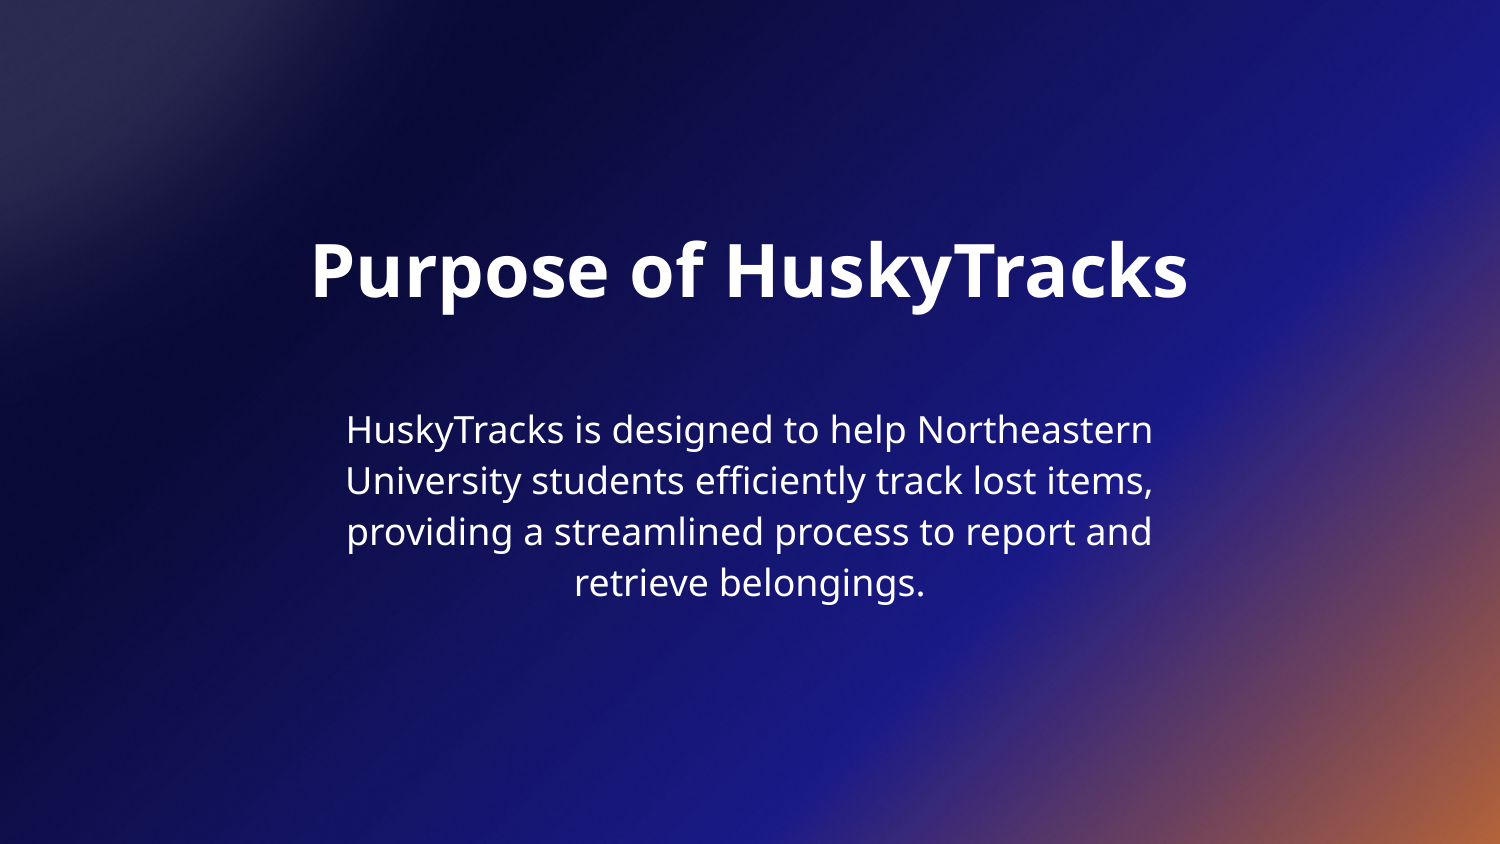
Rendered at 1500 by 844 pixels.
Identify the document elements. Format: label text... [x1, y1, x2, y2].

picture [0, 0, 1500, 844]
subtitle HuskyTracks is designed to help Northeastern University students efficiently track lost items, providing a streamlined process to report and retrieve belongings. [287, 367, 1213, 644]
title Purpose of HuskyTracks [287, 200, 1213, 338]
